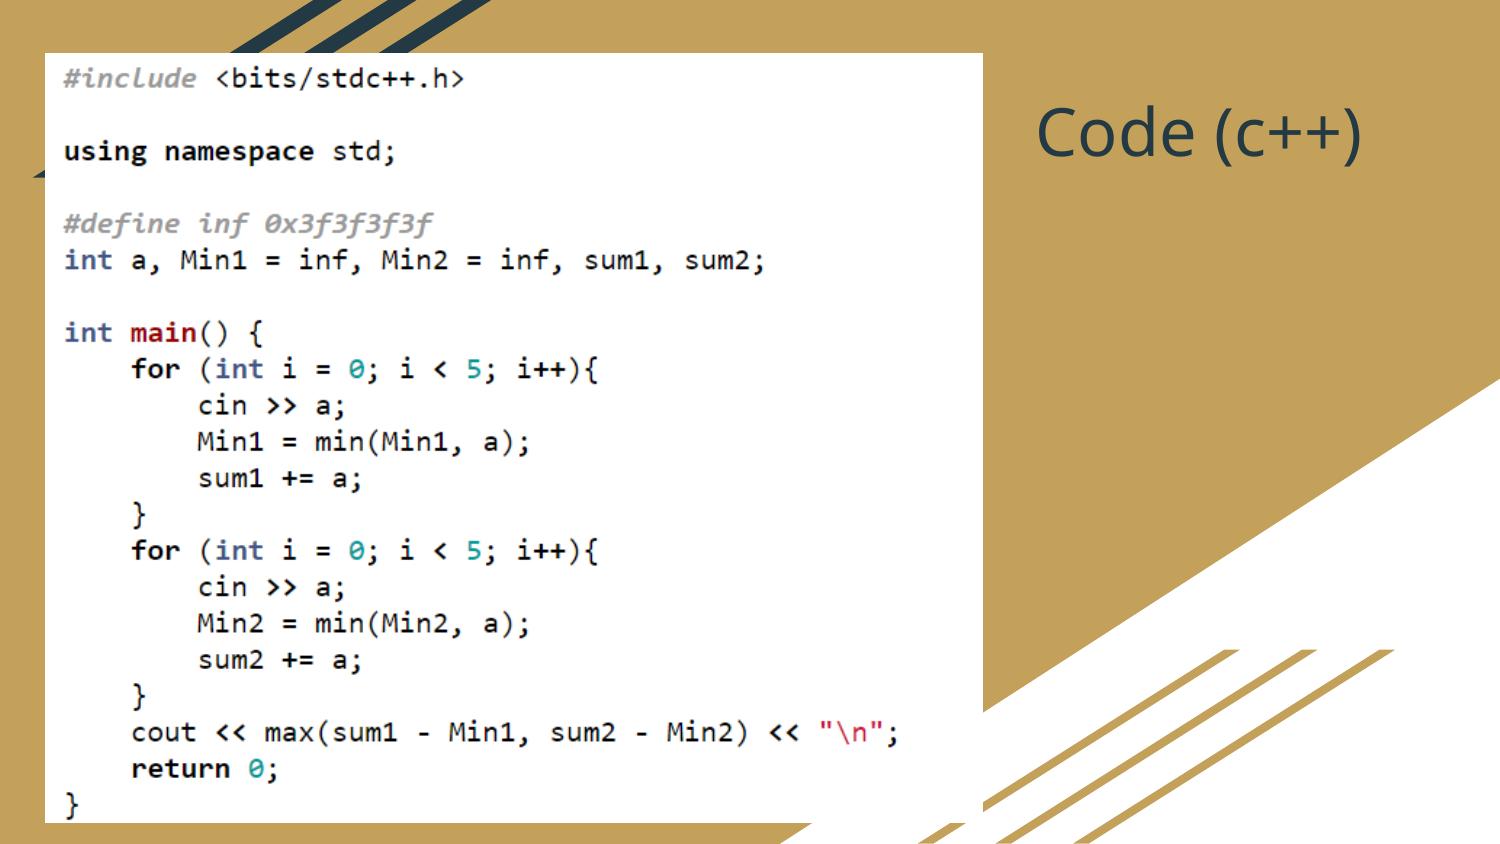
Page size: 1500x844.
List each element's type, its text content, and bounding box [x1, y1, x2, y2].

picture [44, 53, 983, 823]
title Code (c++) [987, 68, 1469, 191]
